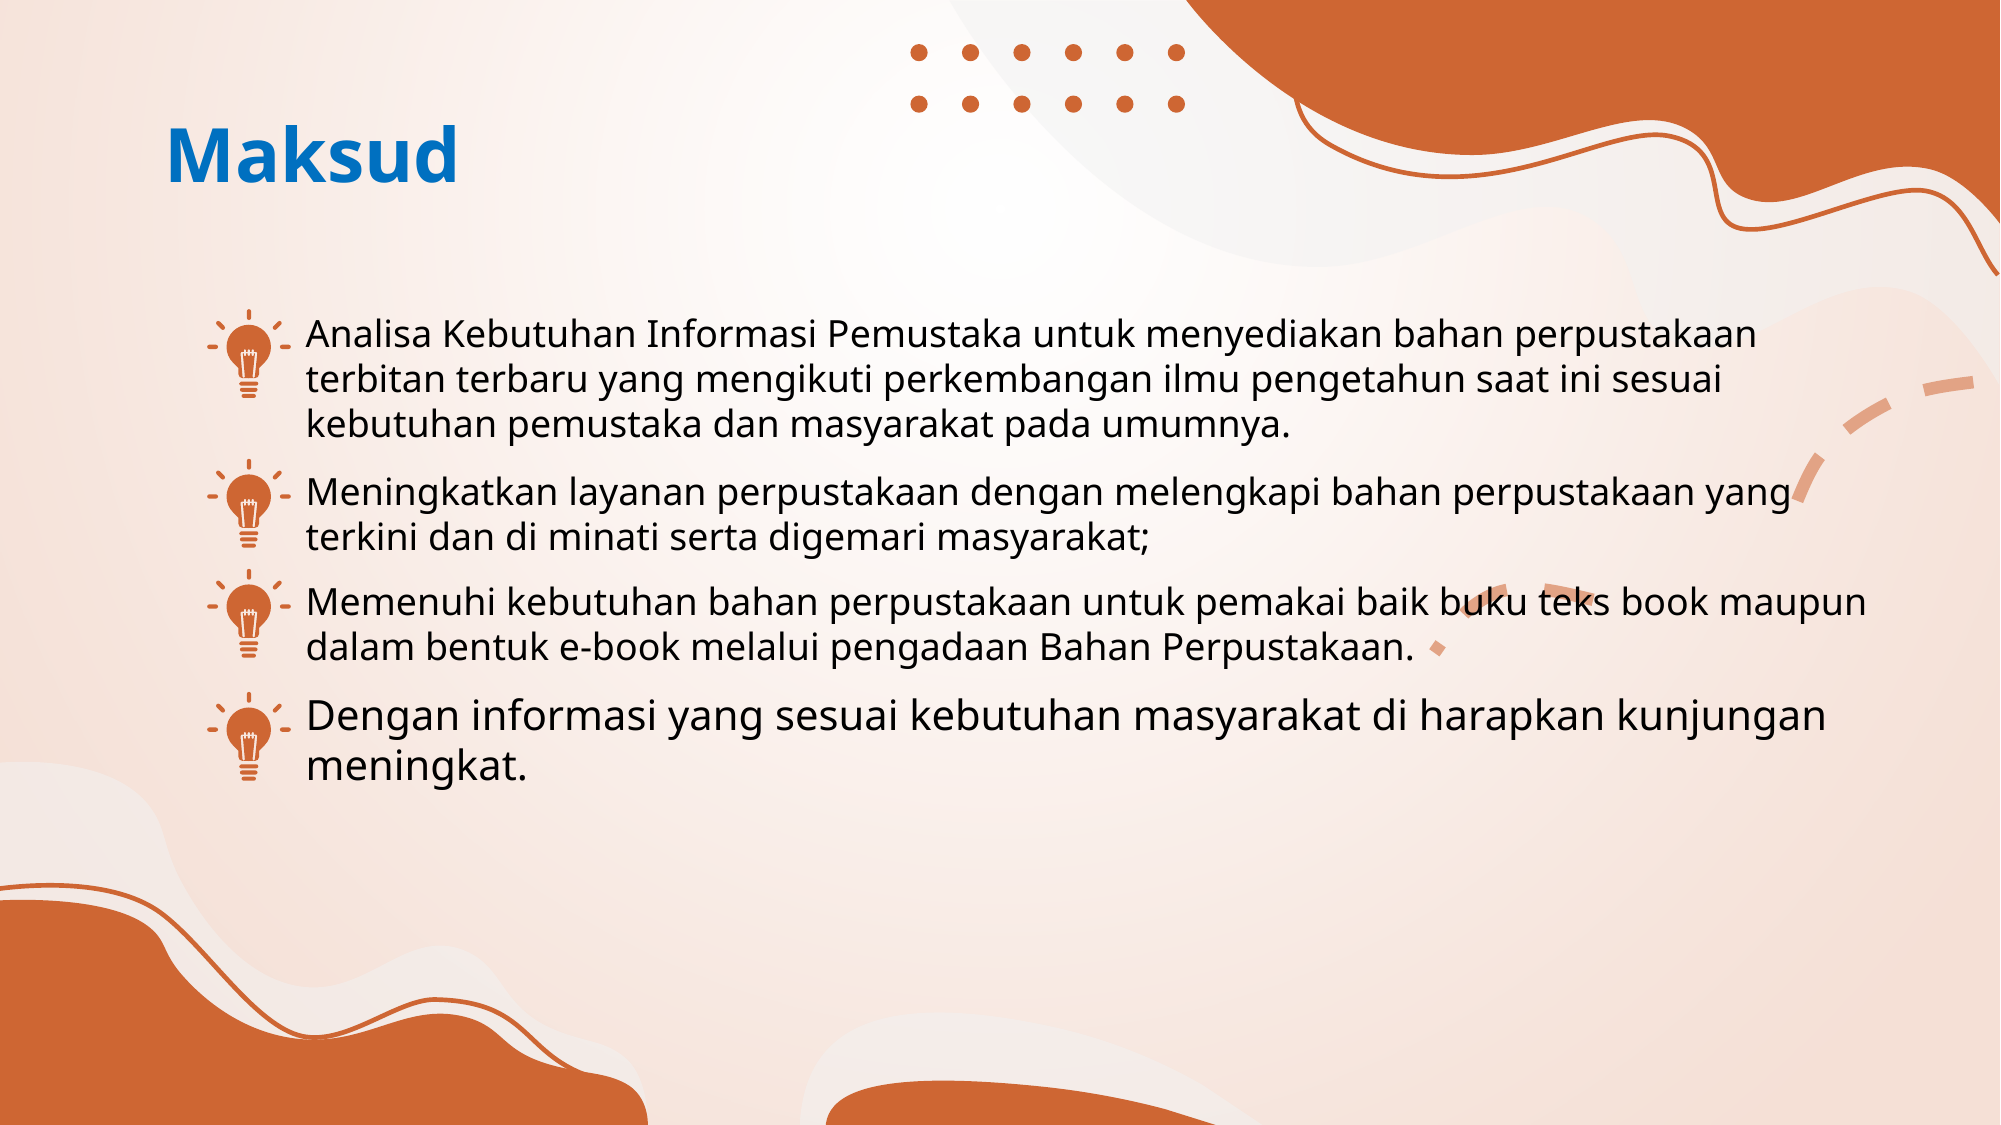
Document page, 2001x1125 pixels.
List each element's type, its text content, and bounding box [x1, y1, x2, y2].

picture [0, 0, 2000, 1125]
text_box [278, 603, 290, 610]
text_box [271, 319, 283, 332]
text_box [245, 690, 253, 704]
text_box [278, 726, 293, 734]
text_box [271, 579, 283, 591]
text_box [205, 603, 220, 610]
text_box [225, 323, 273, 400]
text_box [278, 492, 290, 500]
text_box [278, 343, 290, 351]
text_box [205, 726, 220, 734]
text_box [214, 469, 227, 481]
text_box Dengan informasi yang sesuai kebutuhan masyarakat di harapkan kunjungan meningkat. [290, 681, 1844, 841]
text_box Maksud [149, 100, 845, 206]
text_box [225, 583, 273, 659]
text_box [245, 457, 253, 471]
text_box [205, 343, 220, 351]
text_box Memenuhi kebutuhan bahan perpustakaan untuk pemakai baik buku teks book maupun dalam bentuk e-book melalui pengadaan Bahan Perpustakaan. [290, 570, 1893, 676]
text_box [214, 702, 227, 714]
text_box [214, 319, 227, 332]
text_box [225, 706, 273, 783]
text_box [205, 492, 220, 500]
text_box Analisa Kebutuhan Informasi Pemustaka untuk menyediakan bahan perpustakaan terbitan terbaru yang mengikuti perkembangan ilmu pengetahun saat ini sesuai kebutuhan pemustaka dan masyarakat pada umumnya. [290, 302, 1914, 453]
text_box [245, 567, 253, 581]
text_box [271, 469, 283, 481]
text_box Meningkatkan layanan perpustakaan dengan melengkapi bahan perpustakaan yang terkini dan di minati serta digemari masyarakat; [290, 460, 1844, 566]
text_box [225, 473, 273, 549]
text_box [271, 702, 283, 714]
text_box [214, 579, 227, 591]
text_box [245, 307, 253, 322]
